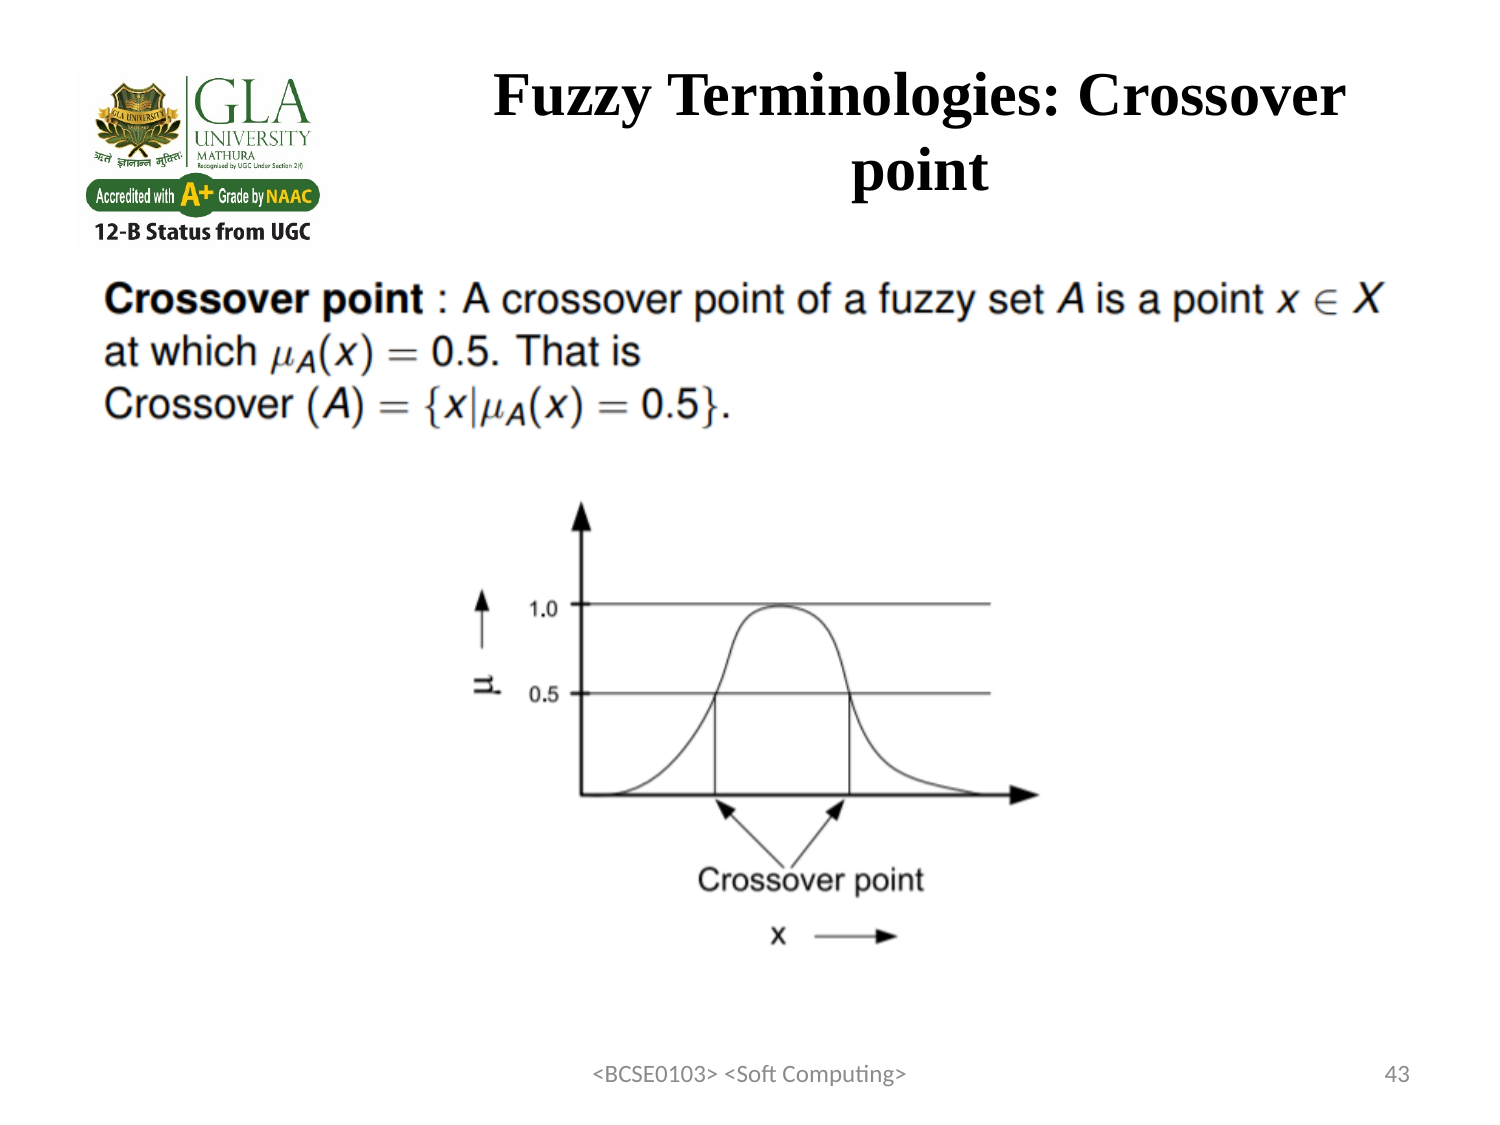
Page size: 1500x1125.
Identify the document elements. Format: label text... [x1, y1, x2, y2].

footer <BCSE0103> <Soft Computing> [512, 1042, 988, 1103]
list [93, 262, 1407, 1006]
picture [76, 66, 329, 249]
slide_number 43 [1074, 1042, 1425, 1103]
text_box [74, 38, 1425, 227]
